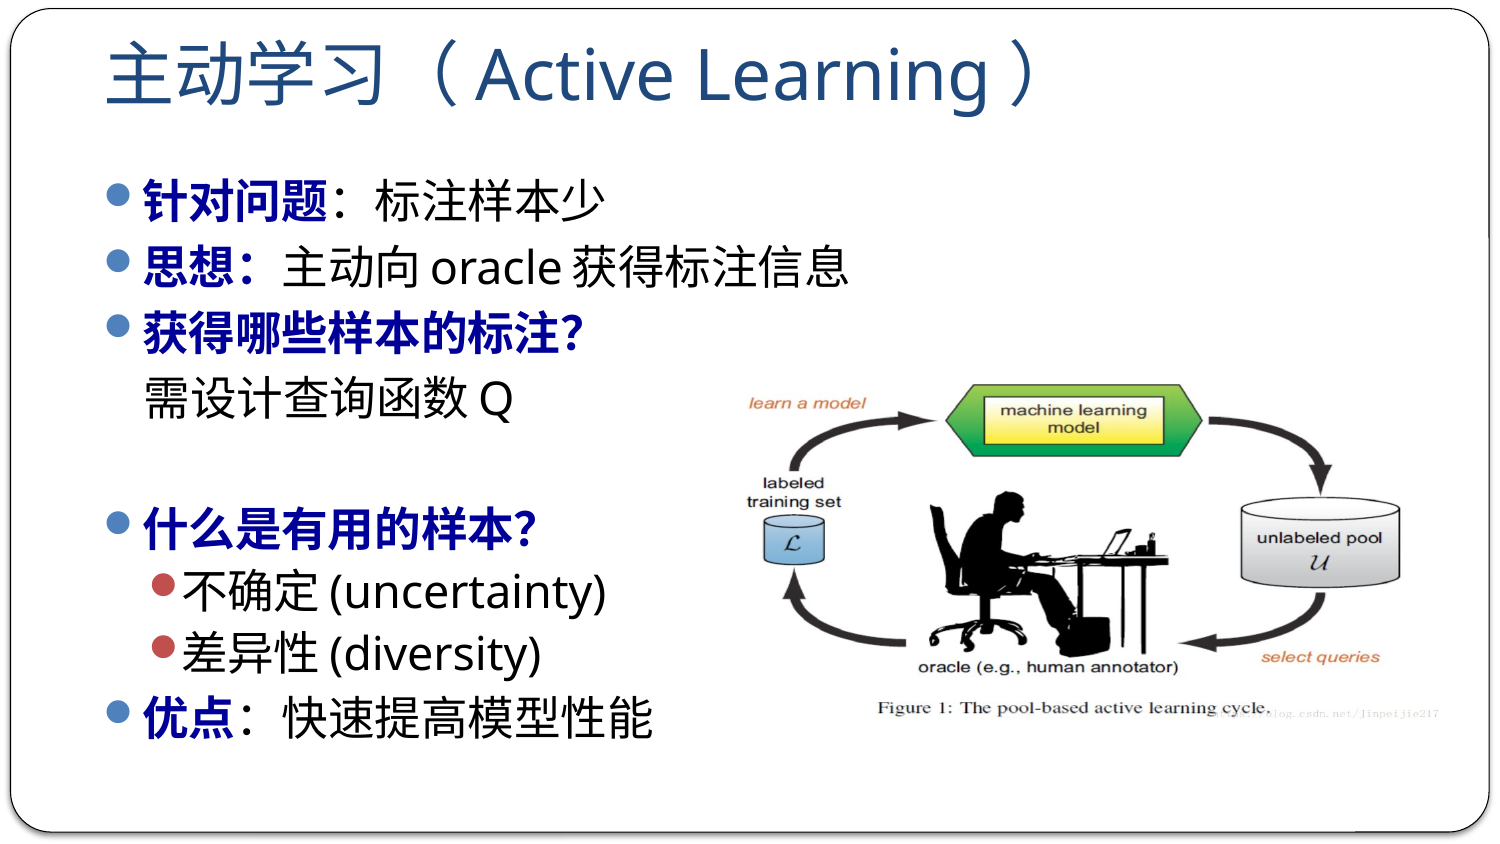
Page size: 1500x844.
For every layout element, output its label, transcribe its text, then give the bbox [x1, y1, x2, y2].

picture [714, 359, 1448, 724]
title 主动学习（Active Learning） [88, 20, 1411, 130]
list 针对问题：标注样本少 思想：主动向oracle获得标注信息 获得哪些样本的标注？ 需设计查询函数Q 什么是有用的样本？ 不确定(uncertainty) 差异性(diversity) 优点：快速提高模型性能 [88, 165, 1414, 759]
